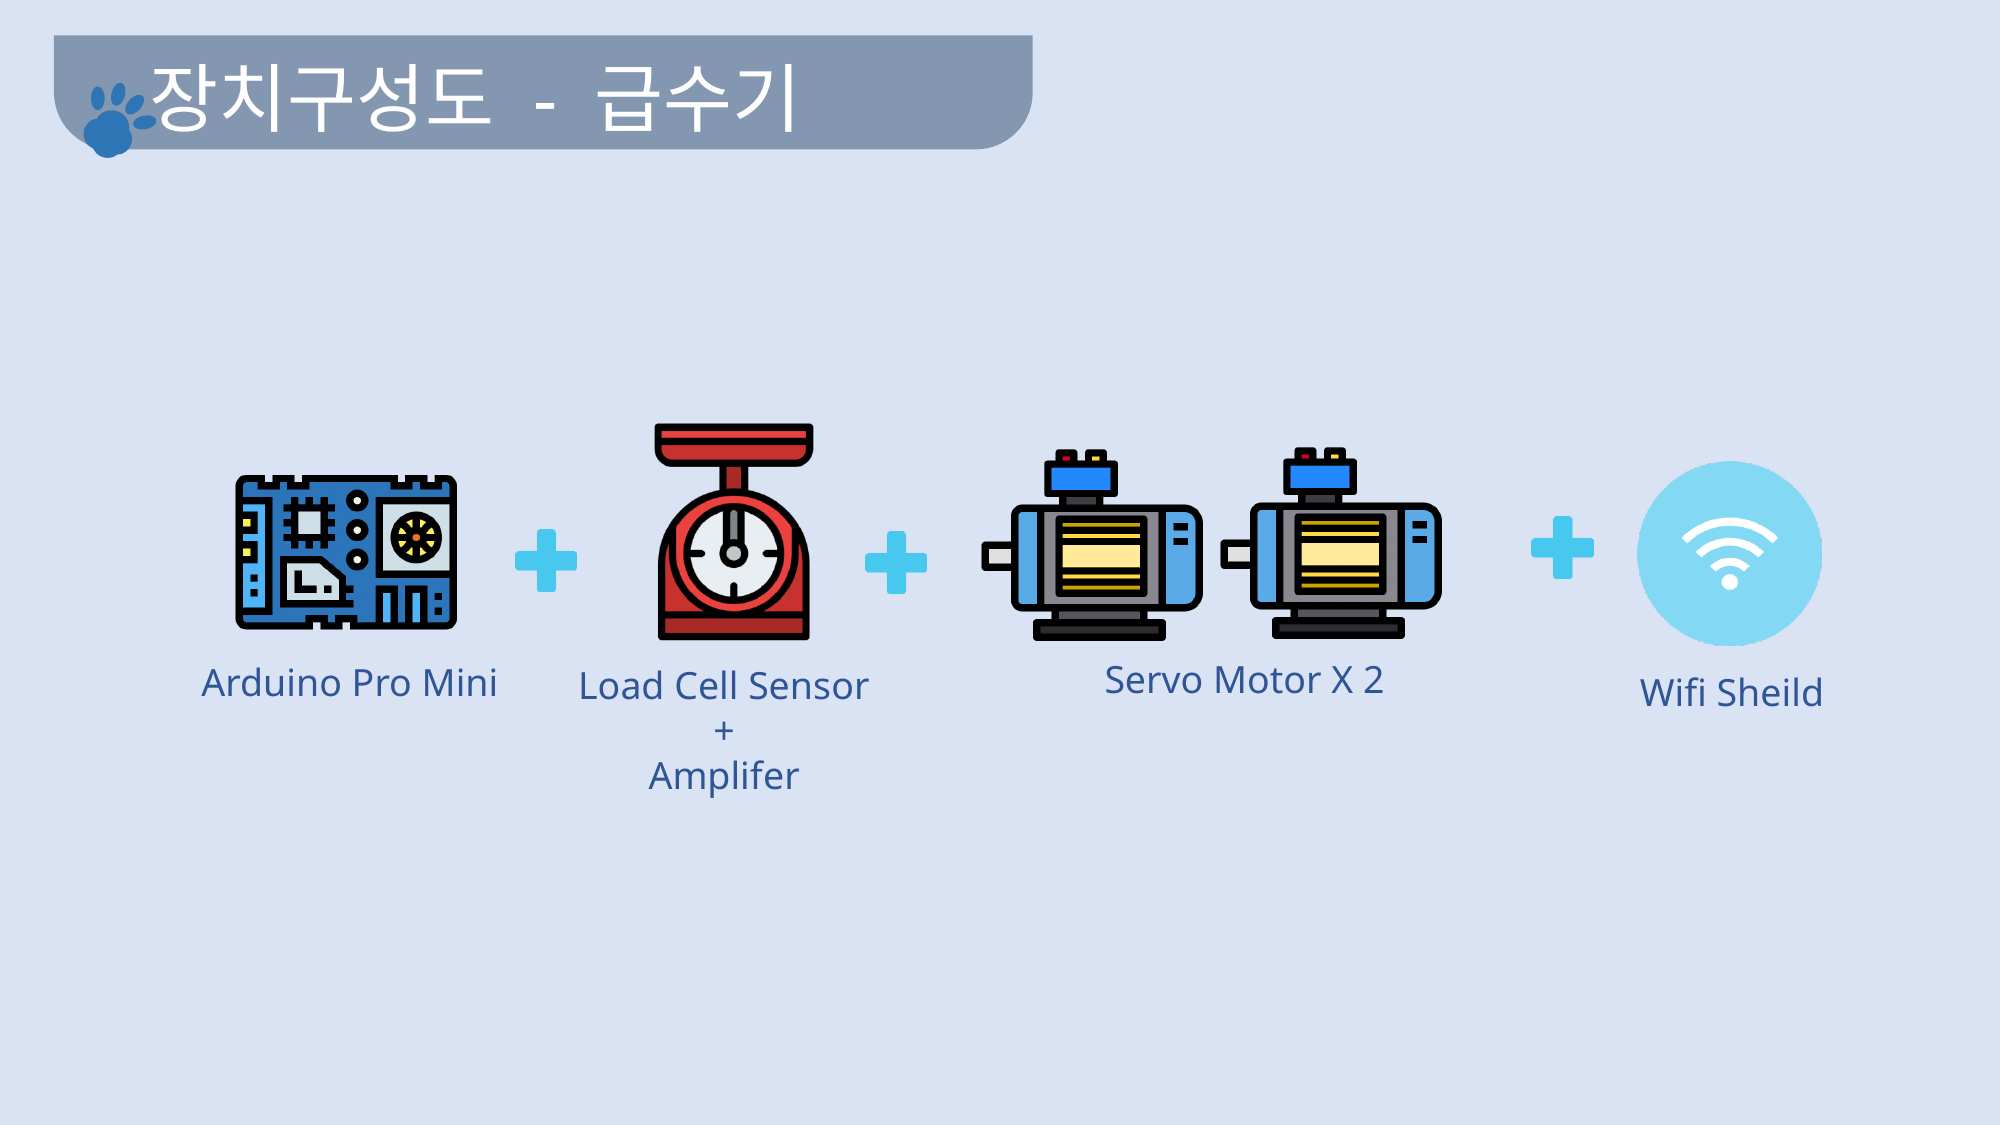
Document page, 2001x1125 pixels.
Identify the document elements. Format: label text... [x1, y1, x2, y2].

text_box [52, 34, 1034, 151]
text_box Load Cell Sensor + Amplifer [563, 654, 885, 805]
text_box Wifi Sheild [1625, 661, 1840, 722]
text_box 장치구성도 - 급수기 [134, 44, 817, 150]
picture [1637, 461, 1822, 646]
picture [1213, 436, 1449, 672]
picture [515, 529, 577, 592]
text_box [132, 114, 158, 131]
text_box Arduino Pro Mini [186, 651, 514, 712]
picture [1531, 516, 1594, 579]
picture [865, 531, 927, 594]
picture [228, 434, 464, 670]
picture [618, 416, 849, 647]
text_box [109, 81, 127, 107]
text_box [82, 85, 145, 159]
picture [974, 438, 1210, 674]
text_box Servo Motor X 2 [1089, 648, 1400, 708]
